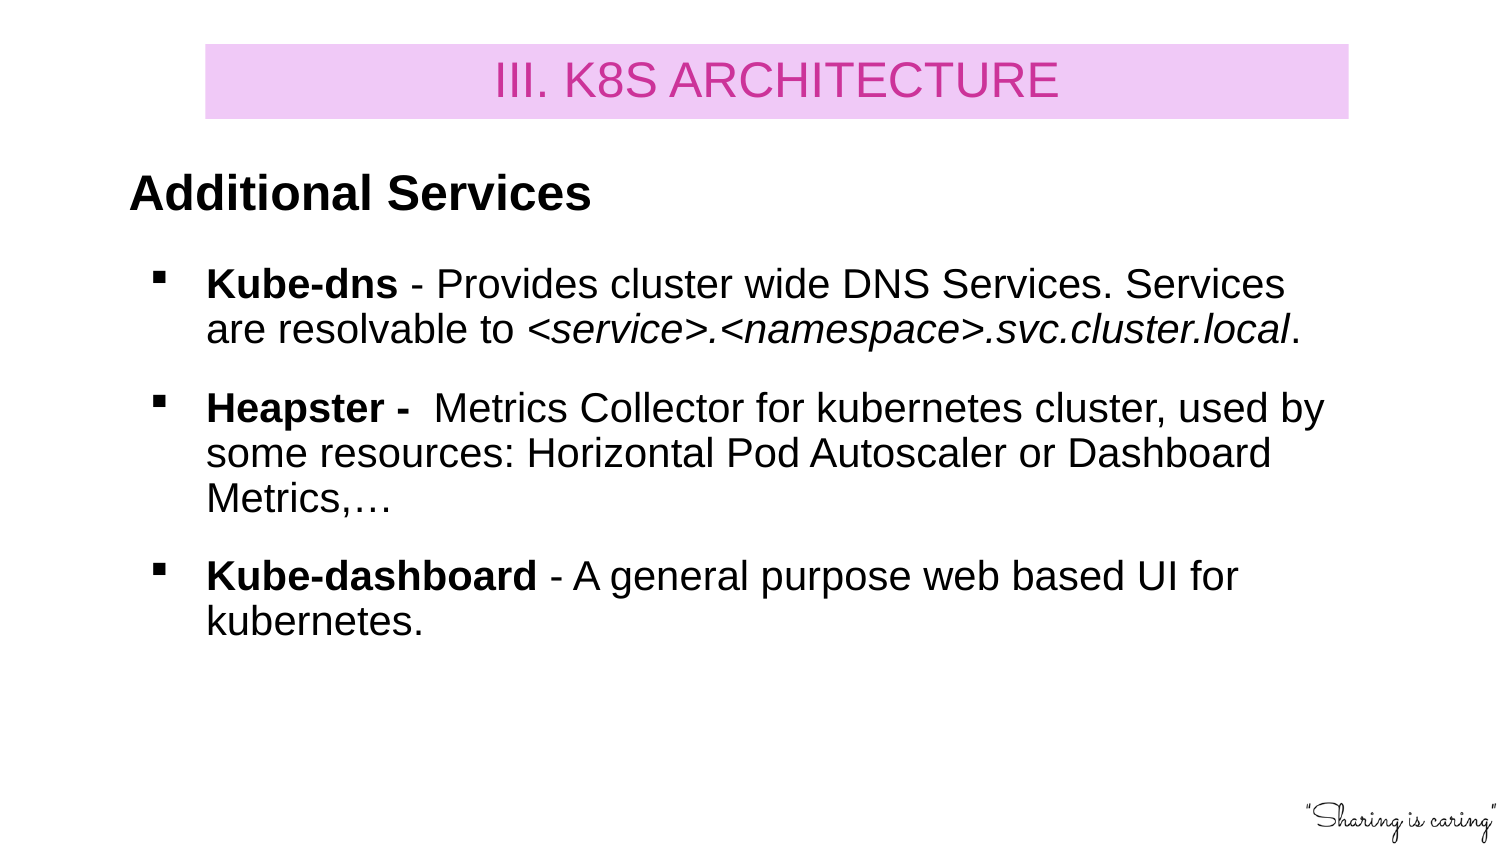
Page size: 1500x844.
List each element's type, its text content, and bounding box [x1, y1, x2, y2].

list Kube-dns - Provides cluster wide DNS Services. Services are resolvable to <service>.<namespace>.svc.cluster.local. Heapster - Metrics Collector for kubernetes cluster, used by some resources: Horizontal Pod Autoscaler or Dashboard Metrics,… Kube-dashboard - A general purpose web based UI for kubernetes. [134, 248, 1364, 726]
picture [1302, 797, 1500, 844]
title Additional Services [113, 119, 1269, 269]
text_box III. K8S ARCHITECTURE [205, 44, 1349, 119]
